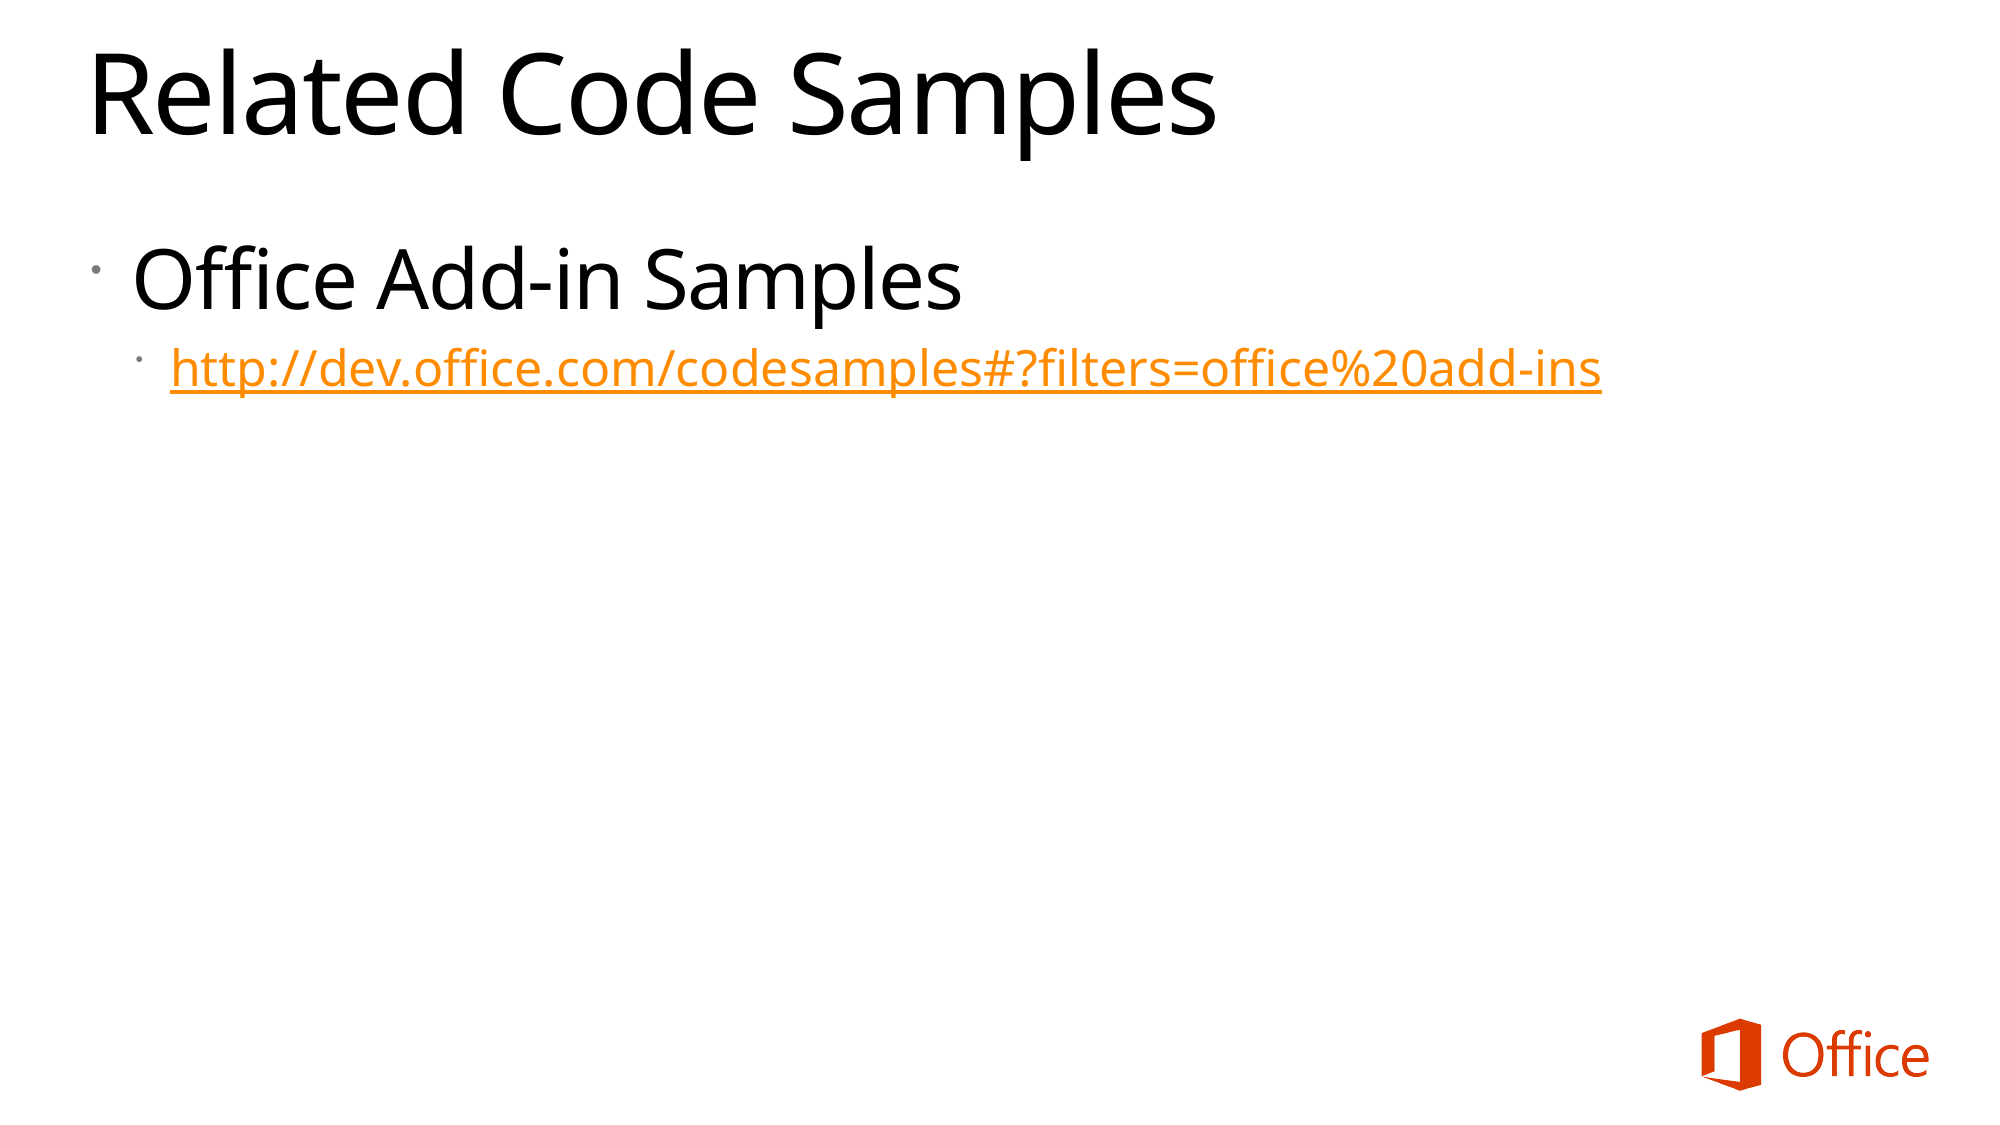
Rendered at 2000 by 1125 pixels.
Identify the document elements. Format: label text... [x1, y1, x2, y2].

picture [1670, 987, 1960, 1122]
title Related Code Samples [85, 37, 1914, 161]
list Office Add-in Samples http://dev.office.com/codesamples#?filters=office%20add-ins [85, 237, 1914, 573]
